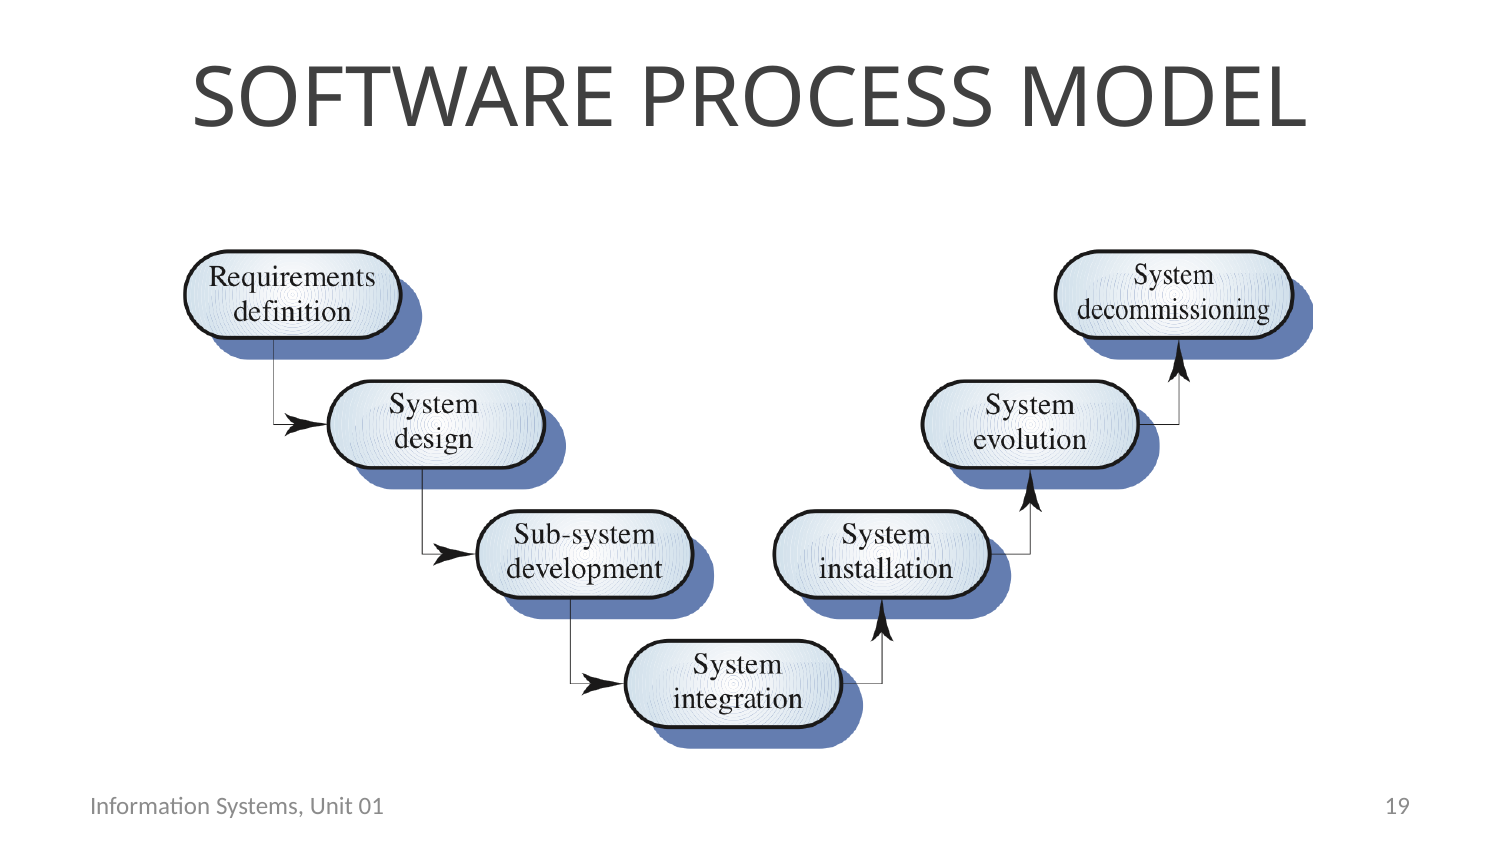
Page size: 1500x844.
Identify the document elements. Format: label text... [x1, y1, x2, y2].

title Software process model [75, 23, 1425, 164]
picture [180, 249, 1326, 755]
slide_number Information Systems, Unit 01 [75, 782, 425, 827]
slide_number 18 [1074, 782, 1425, 827]
